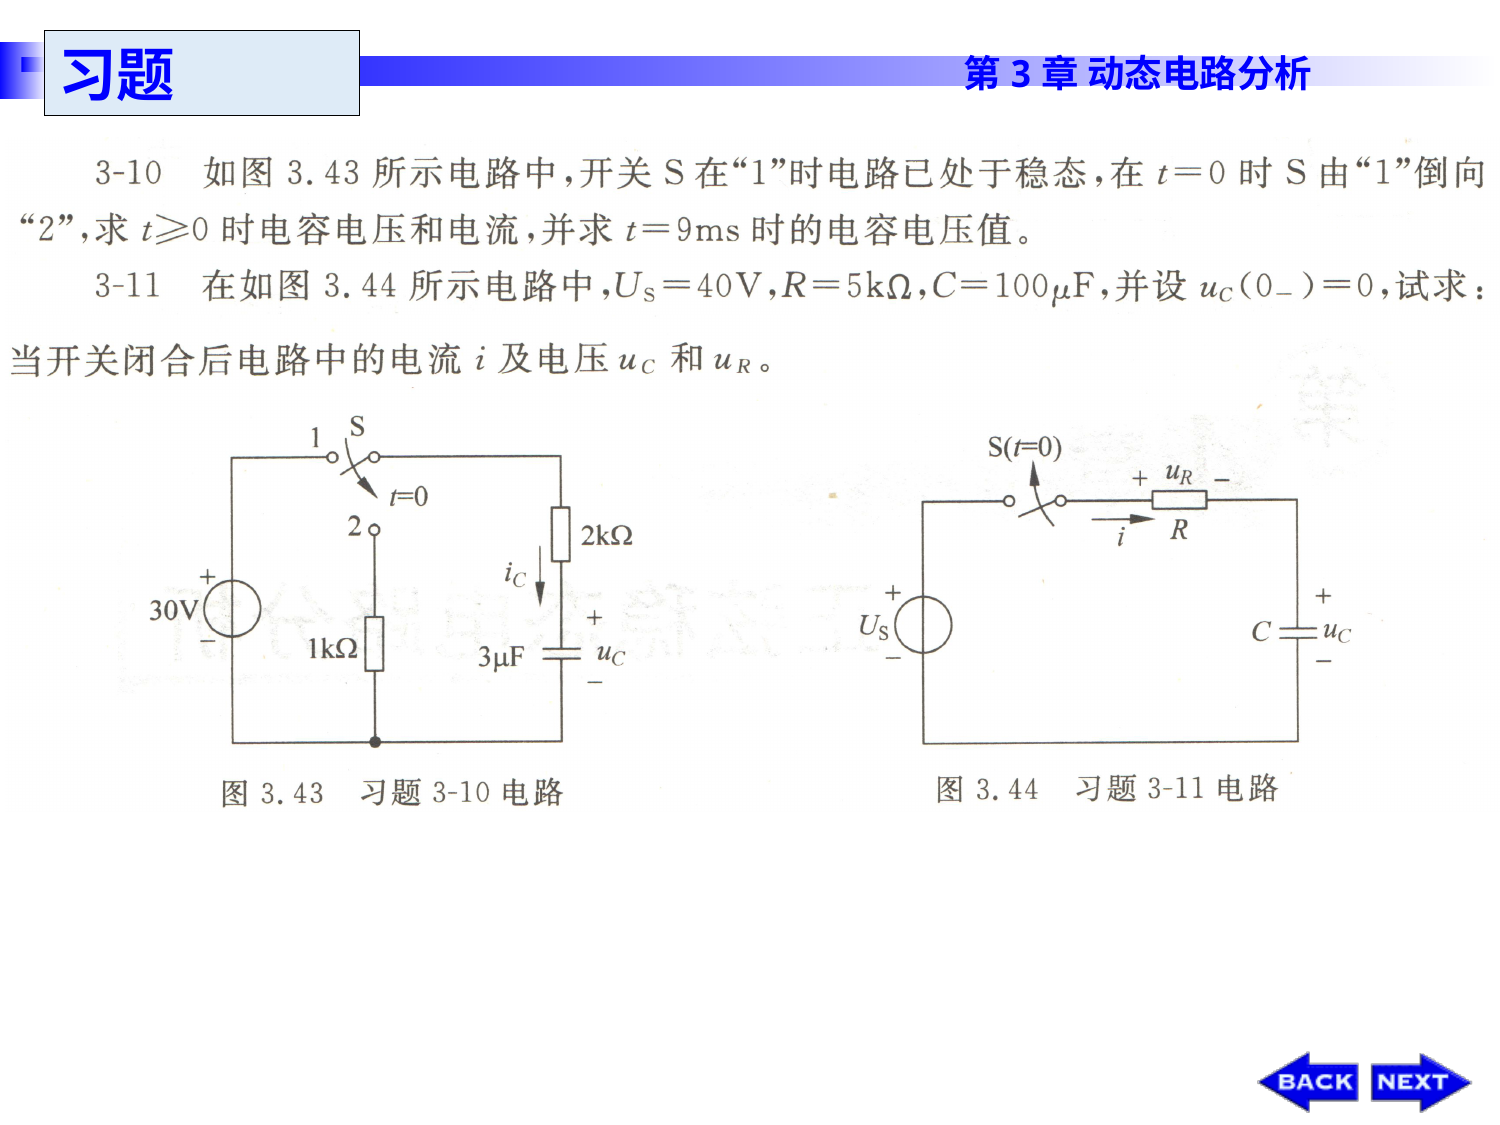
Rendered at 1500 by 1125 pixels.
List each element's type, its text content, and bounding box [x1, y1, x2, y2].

picture [5, 137, 1500, 812]
picture [1249, 1049, 1480, 1116]
text_box 习题 [44, 30, 360, 116]
